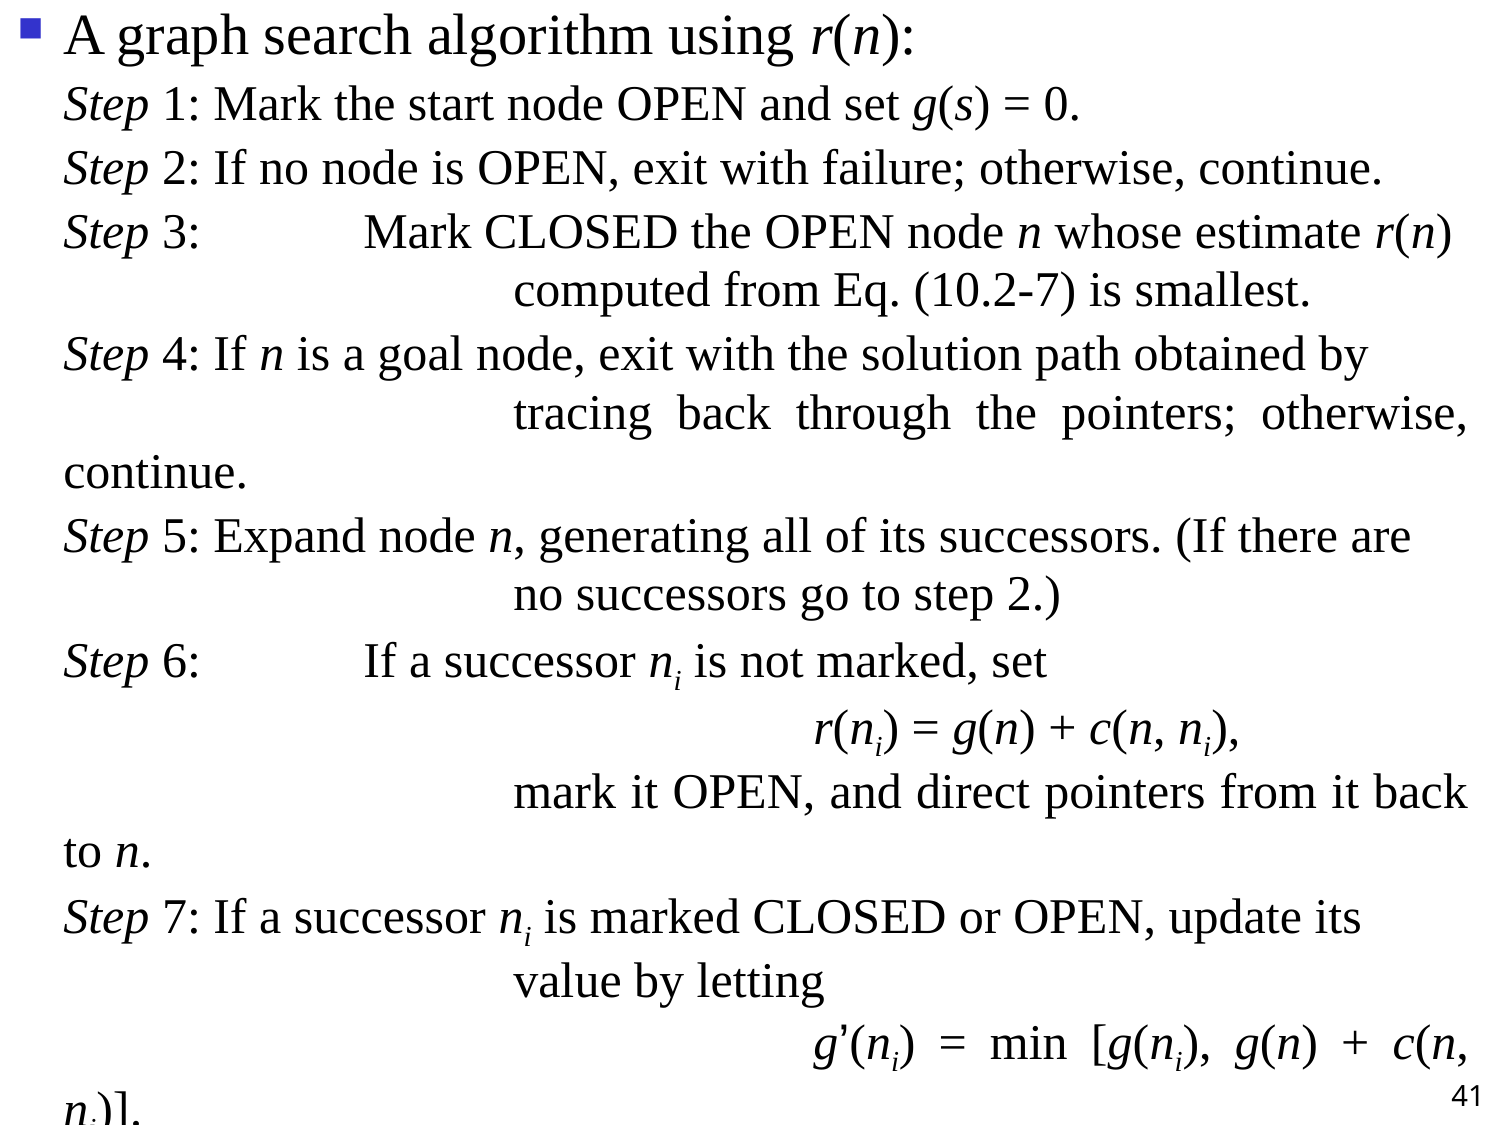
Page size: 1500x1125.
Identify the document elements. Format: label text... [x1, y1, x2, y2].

slide_number 41 [1234, 1082, 1500, 1125]
list A graph search algorithm using r(n): Step 1: Mark the start node OPEN and set g(s) = 0. Step 2: If no node is OPEN, exit with failure; otherwise, continue. Step 3: Mark CLOSED the OPEN node n whose estimate r(n) computed from Eq. (10.2-7) is smallest. Step 4: If n is a goal node, exit with the solution path obtained by tracing back through the pointers; otherwise, continue. Step 5: Expand node n, generating all of its successors. (If there are no successors go to step 2.) Step 6: If a successor ni is not marked, set r(ni) = g(n) + c(n, ni), mark it OPEN, and direct pointers from it back to n. Step 7: If a successor ni is marked CLOSED or OPEN, update its value by letting g’(ni) = min [g(ni), g(n) + c(n, ni)]. Mark OPEN those CLOSED successors whose g’ values were thus lowered and redirect to n the pointers from all nodes whose g’ values were lowered. Go to step 2. [17, 0, 1469, 1125]
